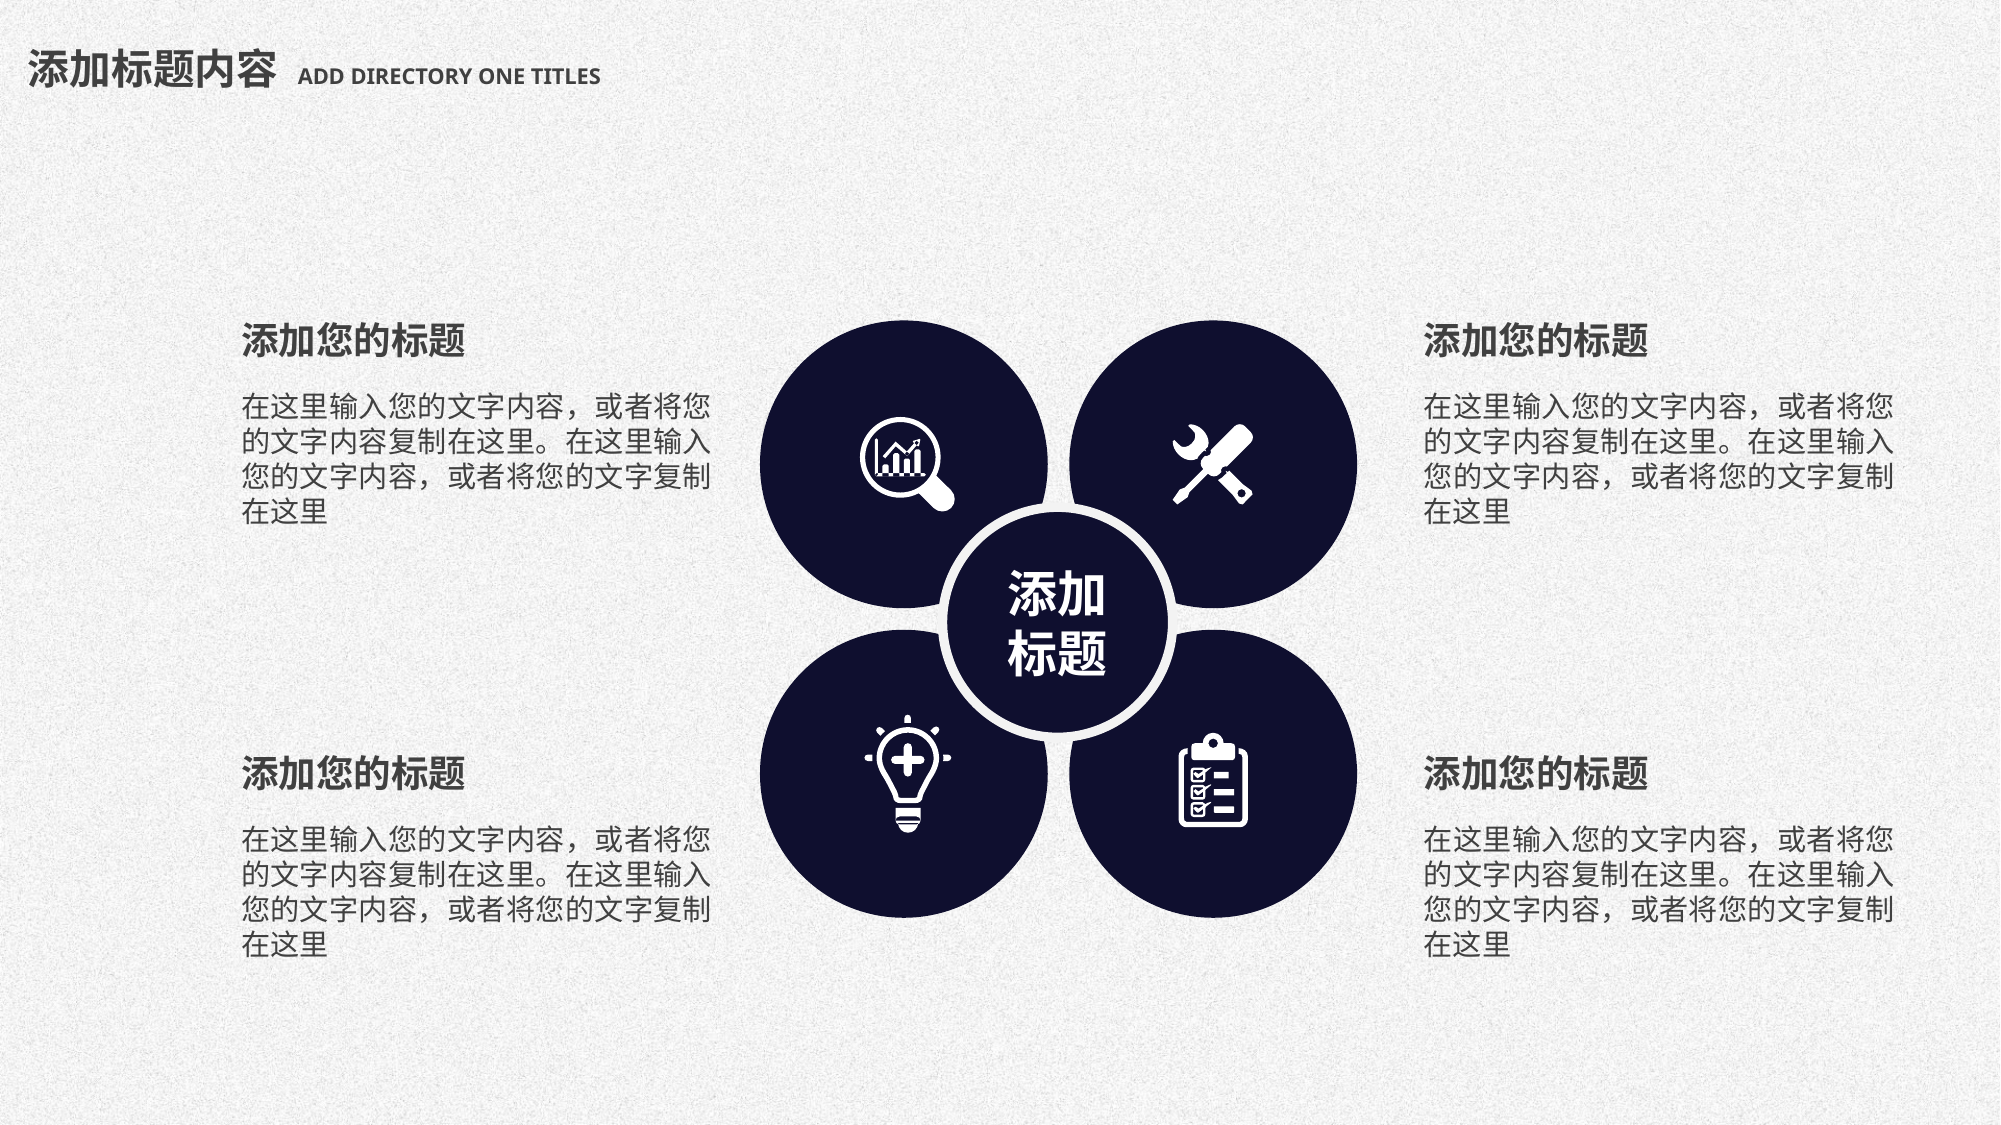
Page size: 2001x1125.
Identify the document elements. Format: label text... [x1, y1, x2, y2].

text_box 在这里输入您的文字内容，或者将您的文字内容复制在这里。在这里输入您的文字内容，或者将您的文字复制在这里 [1408, 380, 1910, 536]
text_box 添加标题 [941, 506, 1174, 739]
text_box 添加您的标题 [1408, 742, 1910, 803]
text_box 在这里输入您的文字内容，或者将您的文字内容复制在这里。在这里输入您的文字内容，或者将您的文字复制在这里 [226, 380, 728, 536]
text_box [1068, 319, 1359, 610]
text_box 添加您的标题 [226, 309, 728, 370]
text_box 在这里输入您的文字内容，或者将您的文字内容复制在这里。在这里输入您的文字内容，或者将您的文字复制在这里 [226, 813, 728, 969]
text_box 添加您的标题 [1408, 309, 1910, 370]
text_box [1068, 628, 1359, 919]
text_box [758, 319, 1049, 610]
text_box [864, 754, 873, 762]
text_box [1172, 424, 1253, 505]
picture [0, 0, 2001, 1125]
text_box [876, 727, 940, 804]
text_box [943, 754, 952, 762]
text_box [1178, 748, 1248, 828]
text_box [904, 714, 911, 723]
text_box [895, 807, 921, 833]
text_box [758, 628, 1049, 919]
text_box [859, 416, 955, 512]
text_box [1191, 732, 1236, 761]
text_box [930, 726, 940, 736]
text_box 添加标题内容 ADD DIRECTORY ONE TITLES [0, 35, 630, 101]
text_box 在这里输入您的文字内容，或者将您的文字内容复制在这里。在这里输入您的文字内容，或者将您的文字复制在这里 [1408, 813, 1910, 969]
text_box 添加您的标题 [226, 742, 728, 803]
